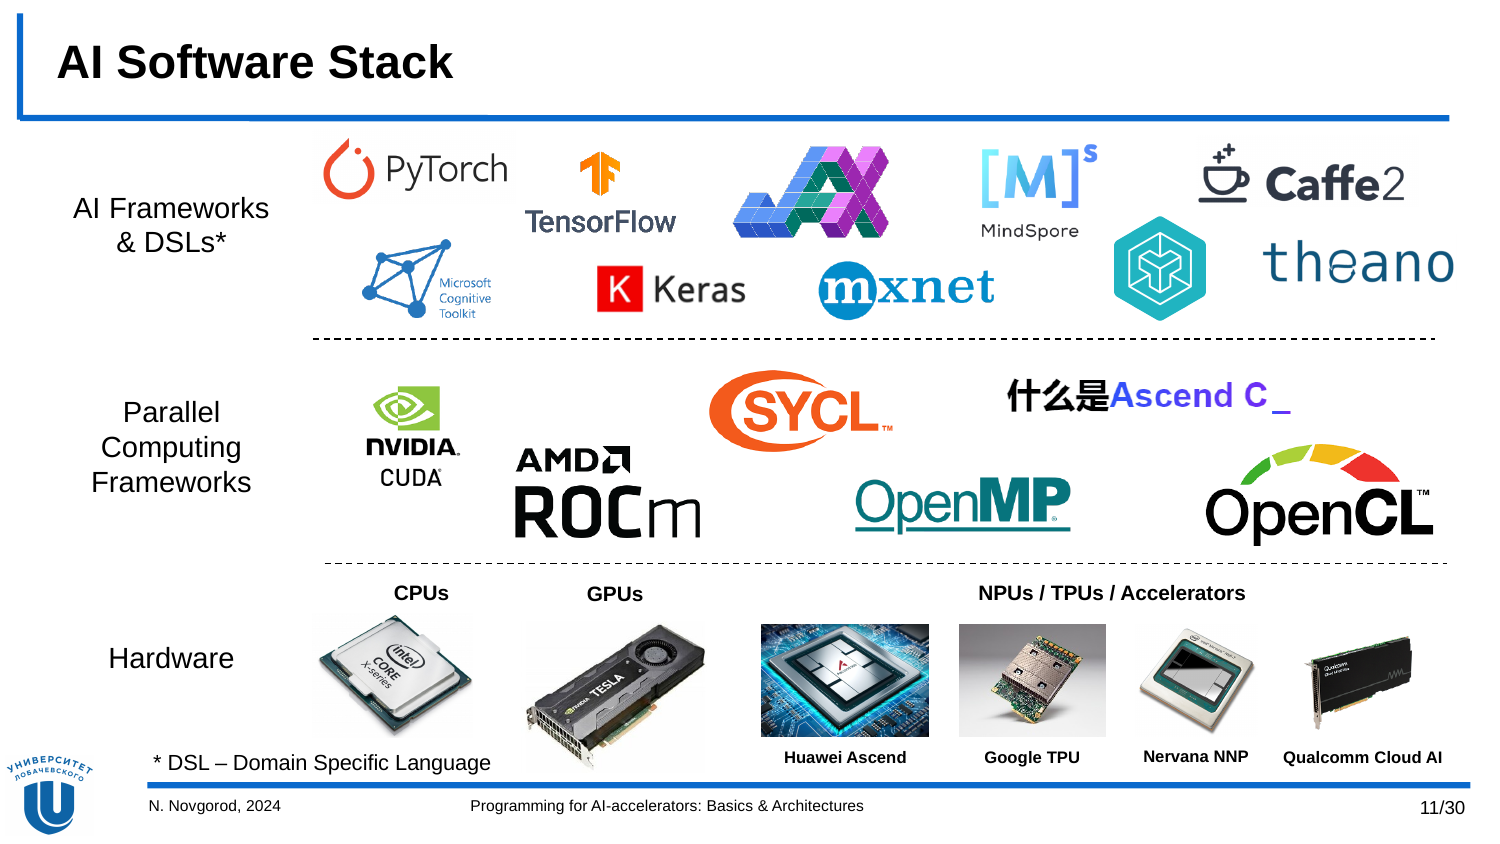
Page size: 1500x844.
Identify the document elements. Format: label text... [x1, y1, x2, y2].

text_box Huawei Ascend [769, 746, 922, 775]
picture [731, 146, 889, 238]
picture [992, 363, 1303, 431]
picture [1205, 444, 1434, 547]
picture [361, 239, 491, 318]
picture [5, 755, 94, 836]
picture [825, 278, 872, 303]
text_box Parallel Computing Frameworks [76, 385, 267, 506]
text_box Qualcomm Cloud AI [1268, 739, 1458, 774]
picture [312, 613, 473, 738]
picture [521, 616, 709, 777]
slide_number 11/30 [1338, 788, 1481, 844]
text_box Google TPU [969, 745, 1096, 775]
footer Programming for AI-accelerators: Basics & Architectures [455, 788, 1329, 844]
text_box Nervana NNP [1128, 738, 1264, 774]
picture [974, 127, 1103, 256]
picture [515, 446, 700, 539]
picture [1196, 135, 1419, 207]
text_box AI Frameworks & DSLs* [58, 181, 285, 267]
picture [959, 624, 1106, 738]
picture [312, 128, 698, 255]
picture [587, 257, 751, 321]
text_box Hardware [93, 632, 250, 682]
picture [844, 466, 1079, 543]
picture [818, 296, 844, 321]
picture [1278, 623, 1447, 737]
title AI Software Stack [41, 25, 1475, 95]
picture [1113, 215, 1207, 321]
picture [761, 624, 929, 738]
picture [708, 370, 893, 452]
picture [1135, 624, 1258, 738]
text_box * DSL – Domain Specific Language [138, 740, 507, 782]
text_box CPUs [378, 572, 464, 611]
picture [1255, 234, 1458, 291]
picture [818, 259, 995, 321]
text_box GPUs [571, 573, 659, 613]
text_box NPUs / TPUs / Accelerators [963, 572, 1261, 612]
picture [320, 371, 504, 499]
slide_number N. Novgorod, 2024 [133, 788, 445, 844]
